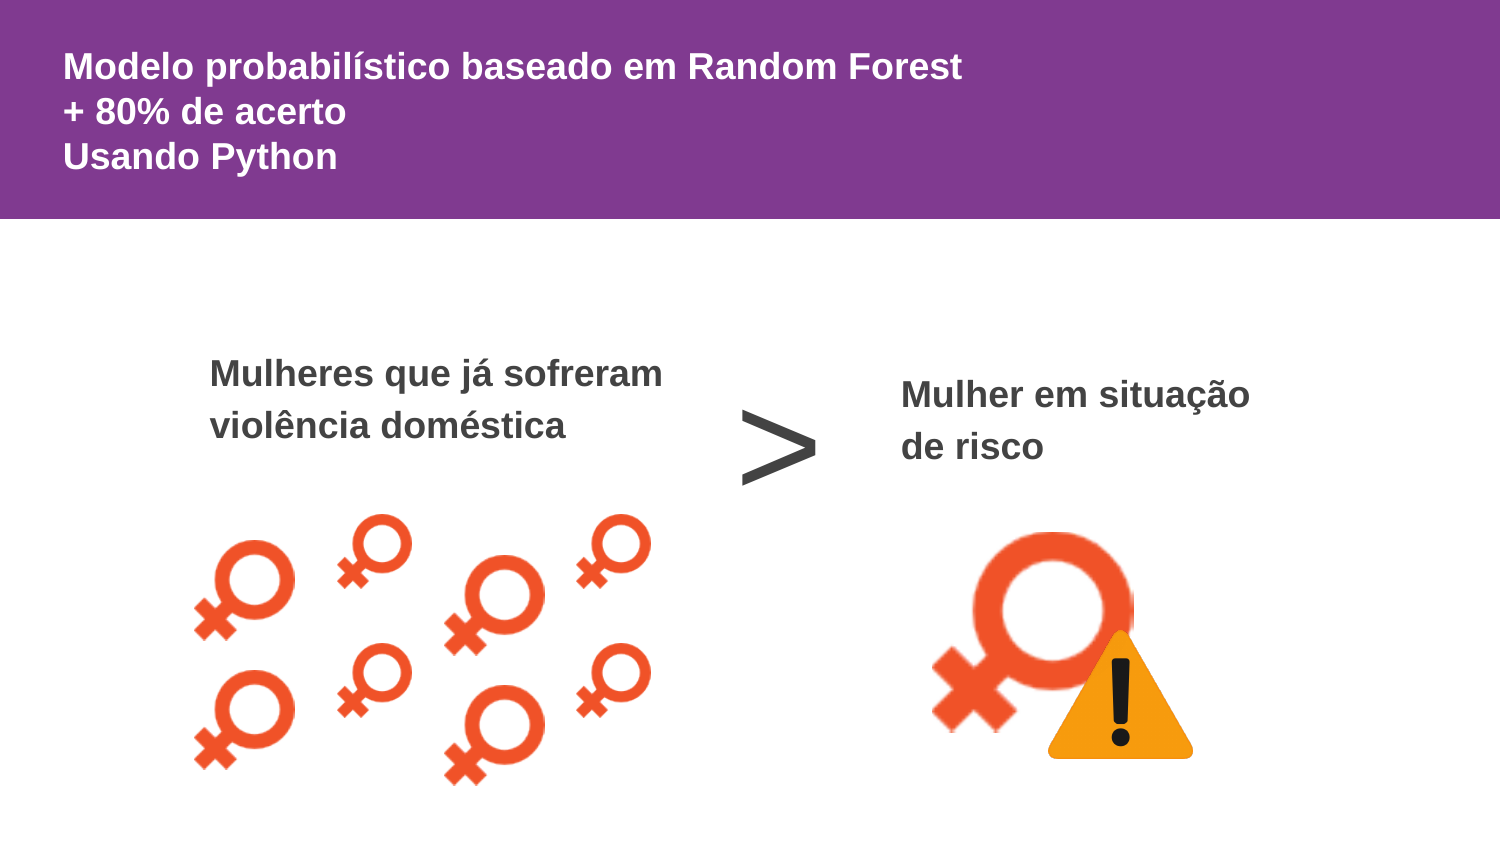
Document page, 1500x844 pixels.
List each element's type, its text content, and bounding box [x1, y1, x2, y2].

list Mulheres que já sofreram violência doméstica [194, 327, 687, 640]
text_box Mulher em situação de risco [885, 168, 1319, 662]
text_box > [720, 210, 813, 671]
picture [576, 514, 651, 589]
picture [443, 685, 545, 786]
picture [337, 514, 412, 589]
picture [932, 531, 1193, 759]
picture [576, 643, 651, 719]
text_box Modelo probabilístico baseado em Random Forest + 80% de acerto Usando Python [47, 8, 994, 210]
picture [443, 555, 545, 657]
text_box [0, 0, 1500, 219]
picture [194, 540, 295, 641]
picture [337, 643, 412, 719]
picture [194, 669, 295, 771]
